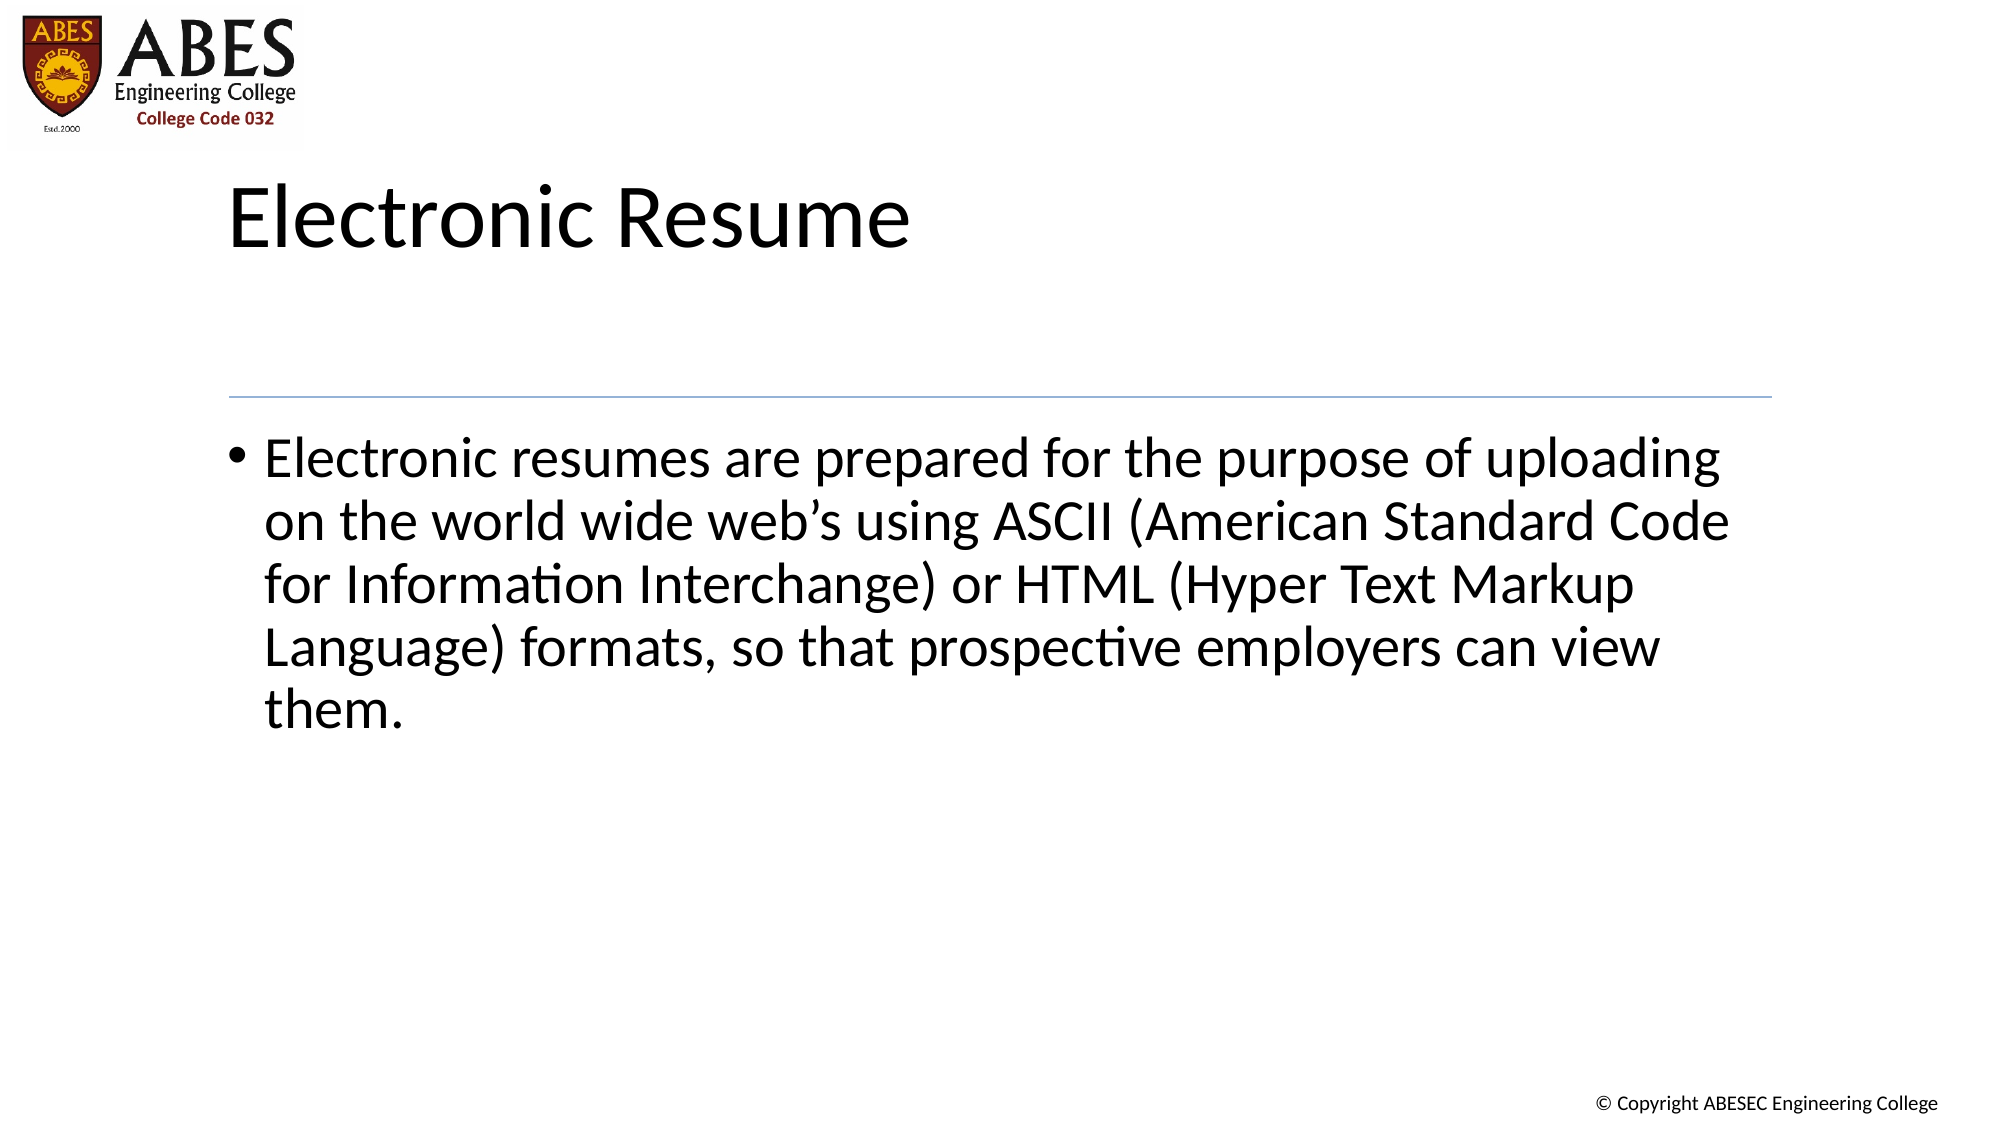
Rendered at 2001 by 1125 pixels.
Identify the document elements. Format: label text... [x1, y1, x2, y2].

list Electronic resumes are prepared for the purpose of uploading on the world wide web’s using ASCII (American Standard Code for Information Interchange) or HTML (Hyper Text Markup Language) formats, so that prospective employers can view them. [212, 419, 1788, 964]
title Electronic Resume [212, 161, 1788, 375]
picture [7, 5, 304, 151]
